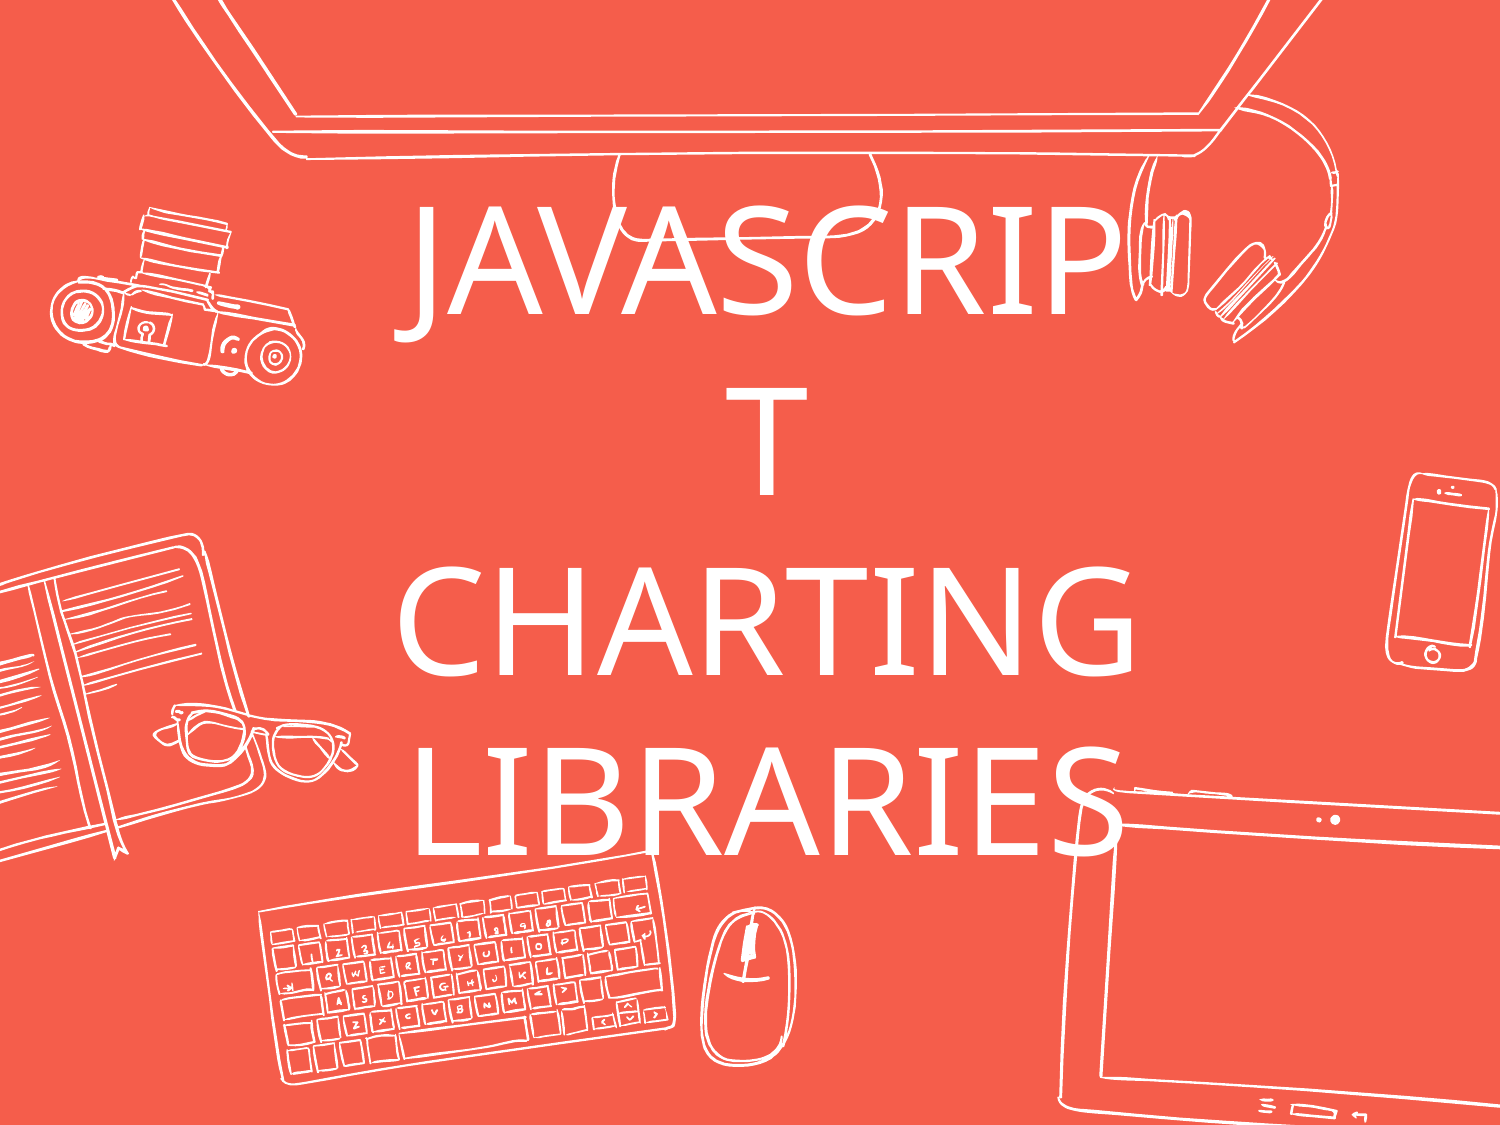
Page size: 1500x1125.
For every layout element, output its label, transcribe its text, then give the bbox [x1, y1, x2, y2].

title JAVASCRIPT CHARTING LIBRARIES [359, 398, 1176, 652]
